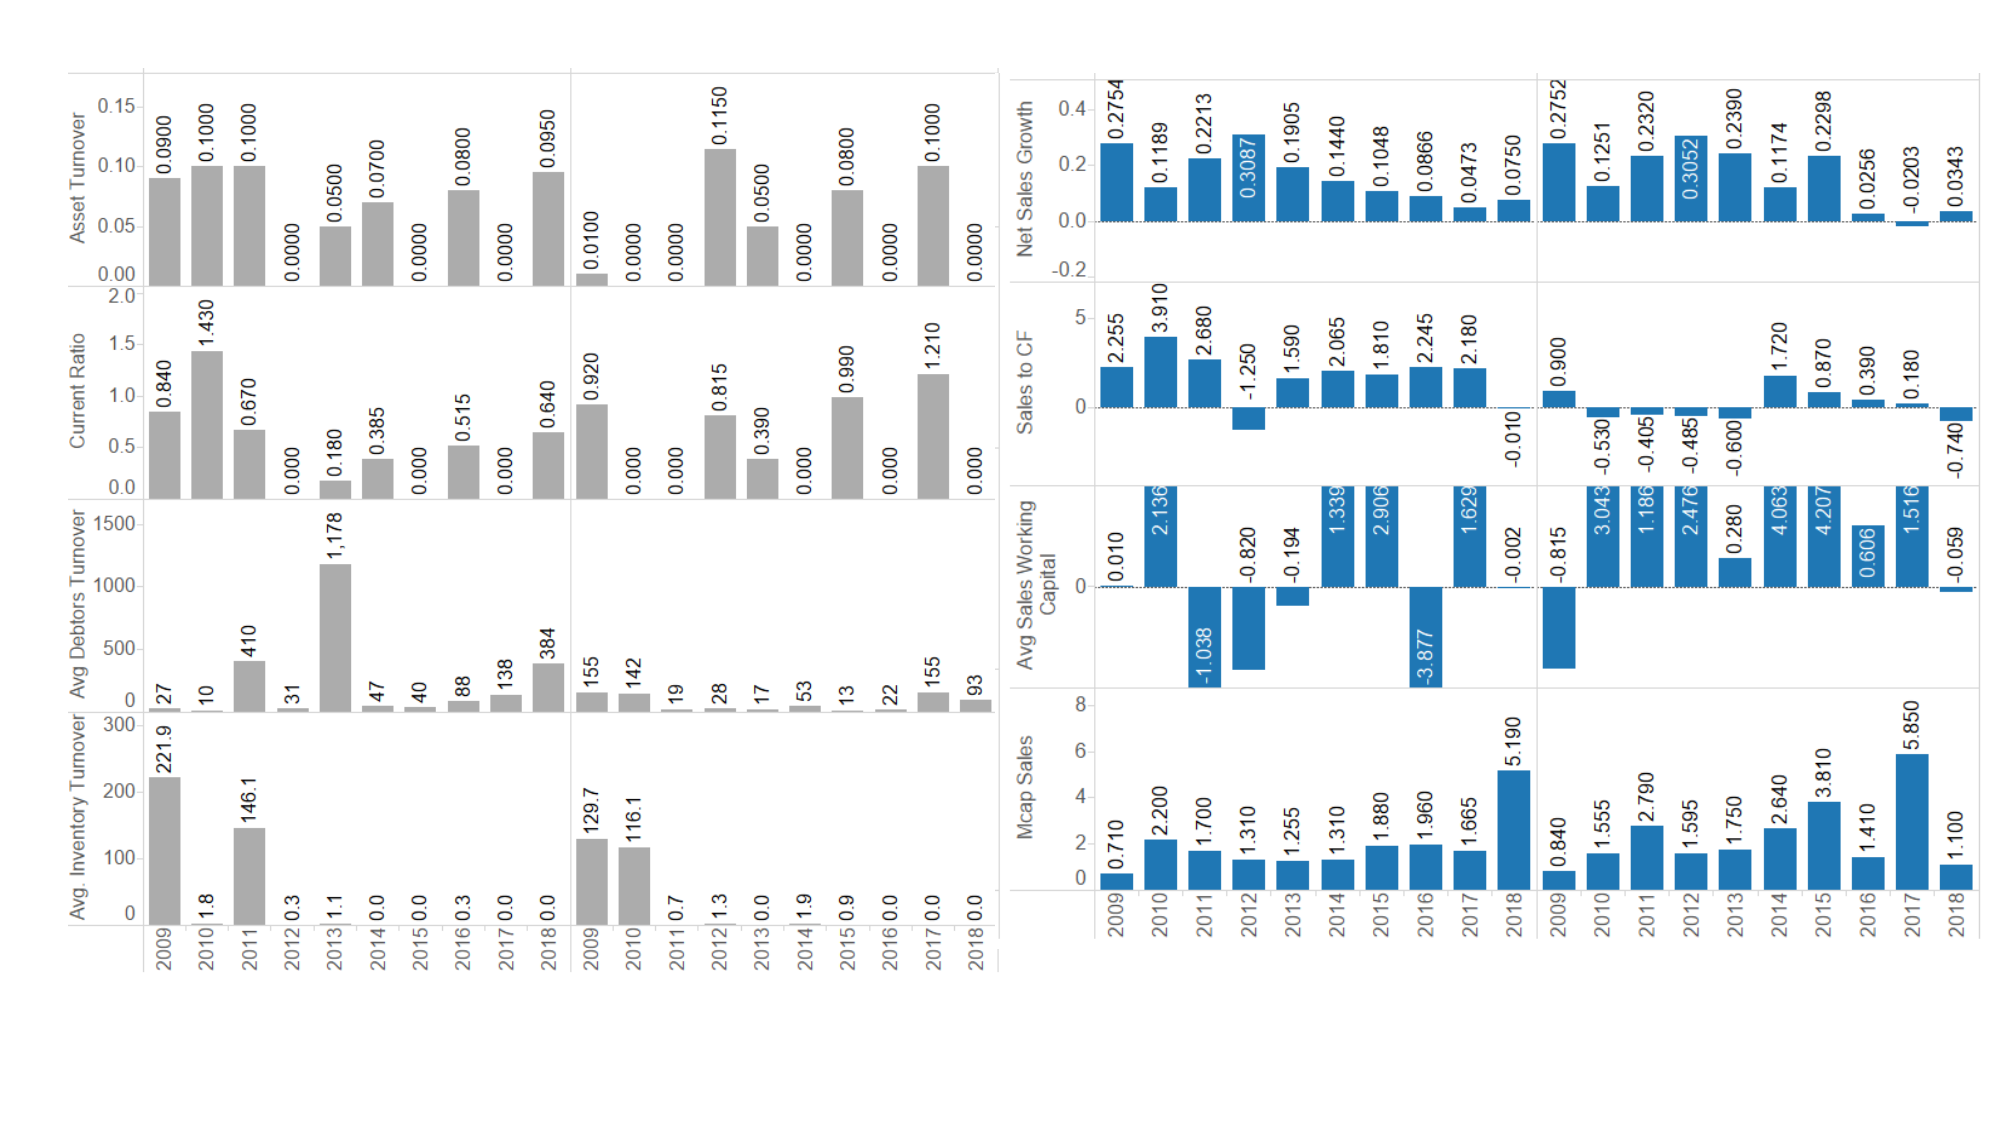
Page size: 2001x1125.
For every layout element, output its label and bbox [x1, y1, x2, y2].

picture [68, 68, 1984, 977]
